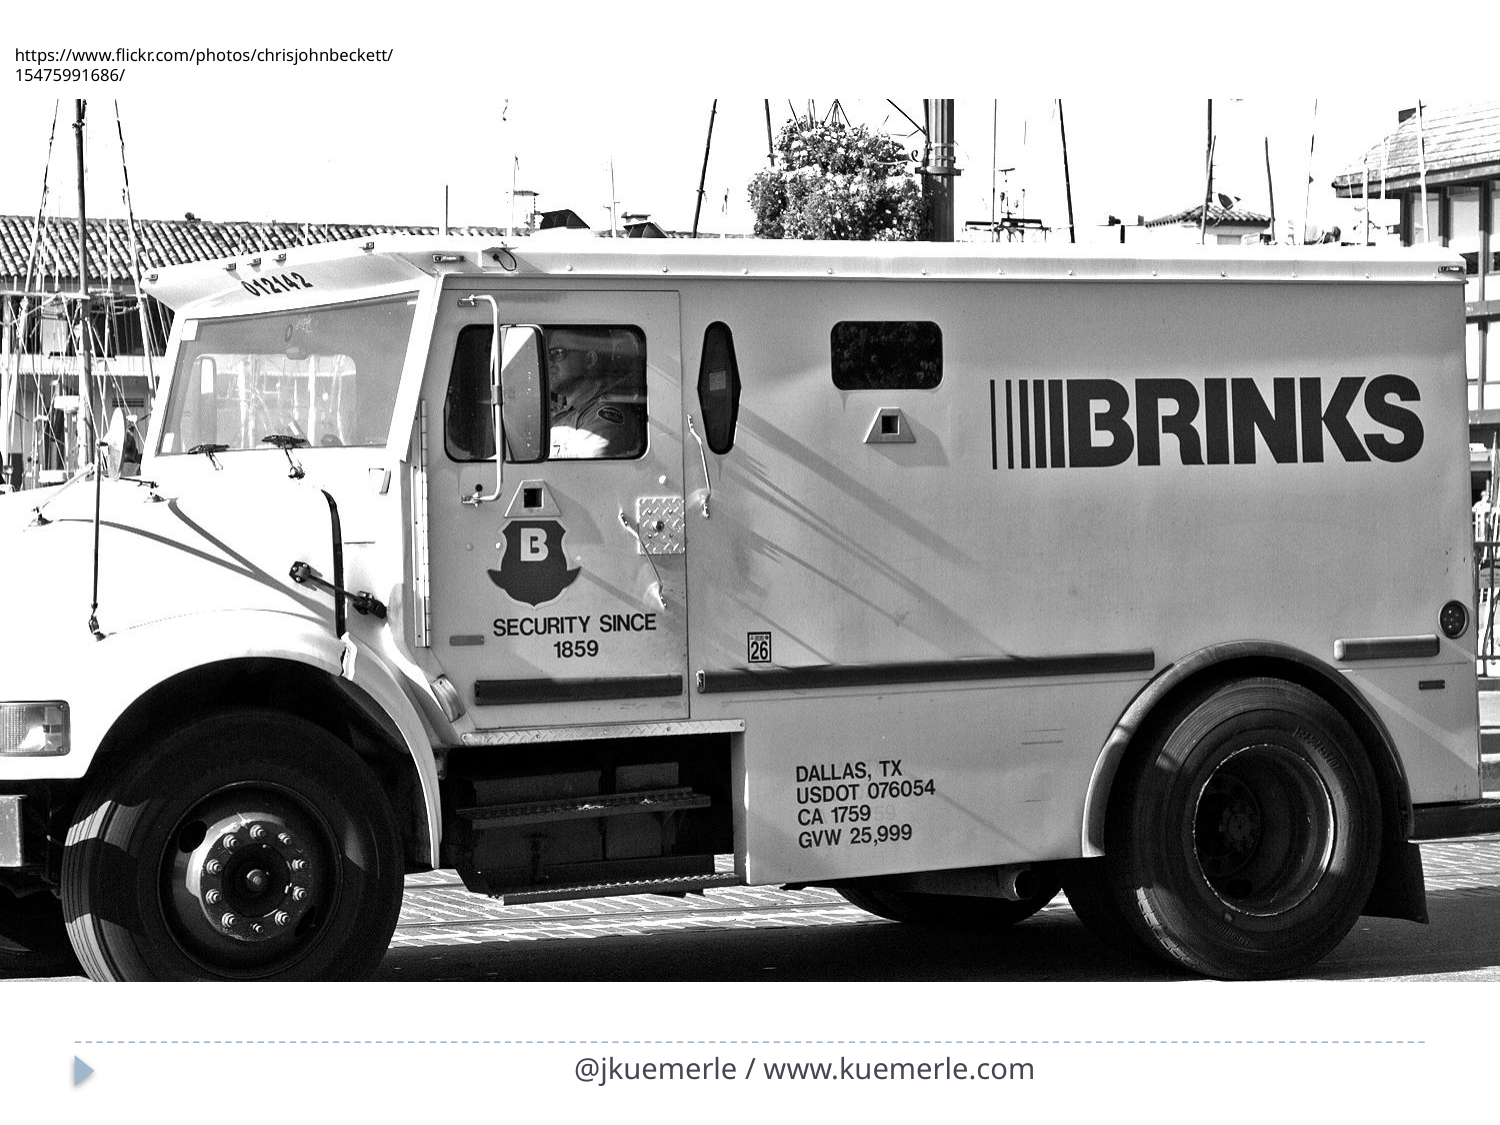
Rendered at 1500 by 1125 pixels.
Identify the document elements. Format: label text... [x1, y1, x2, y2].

text_box https://www.flickr.com/photos/chrisjohnbeckett/15475991686/ [0, 37, 463, 93]
picture [0, 99, 1500, 983]
footer @jkuemerle / www.kuemerle.com [475, 1042, 1051, 1103]
